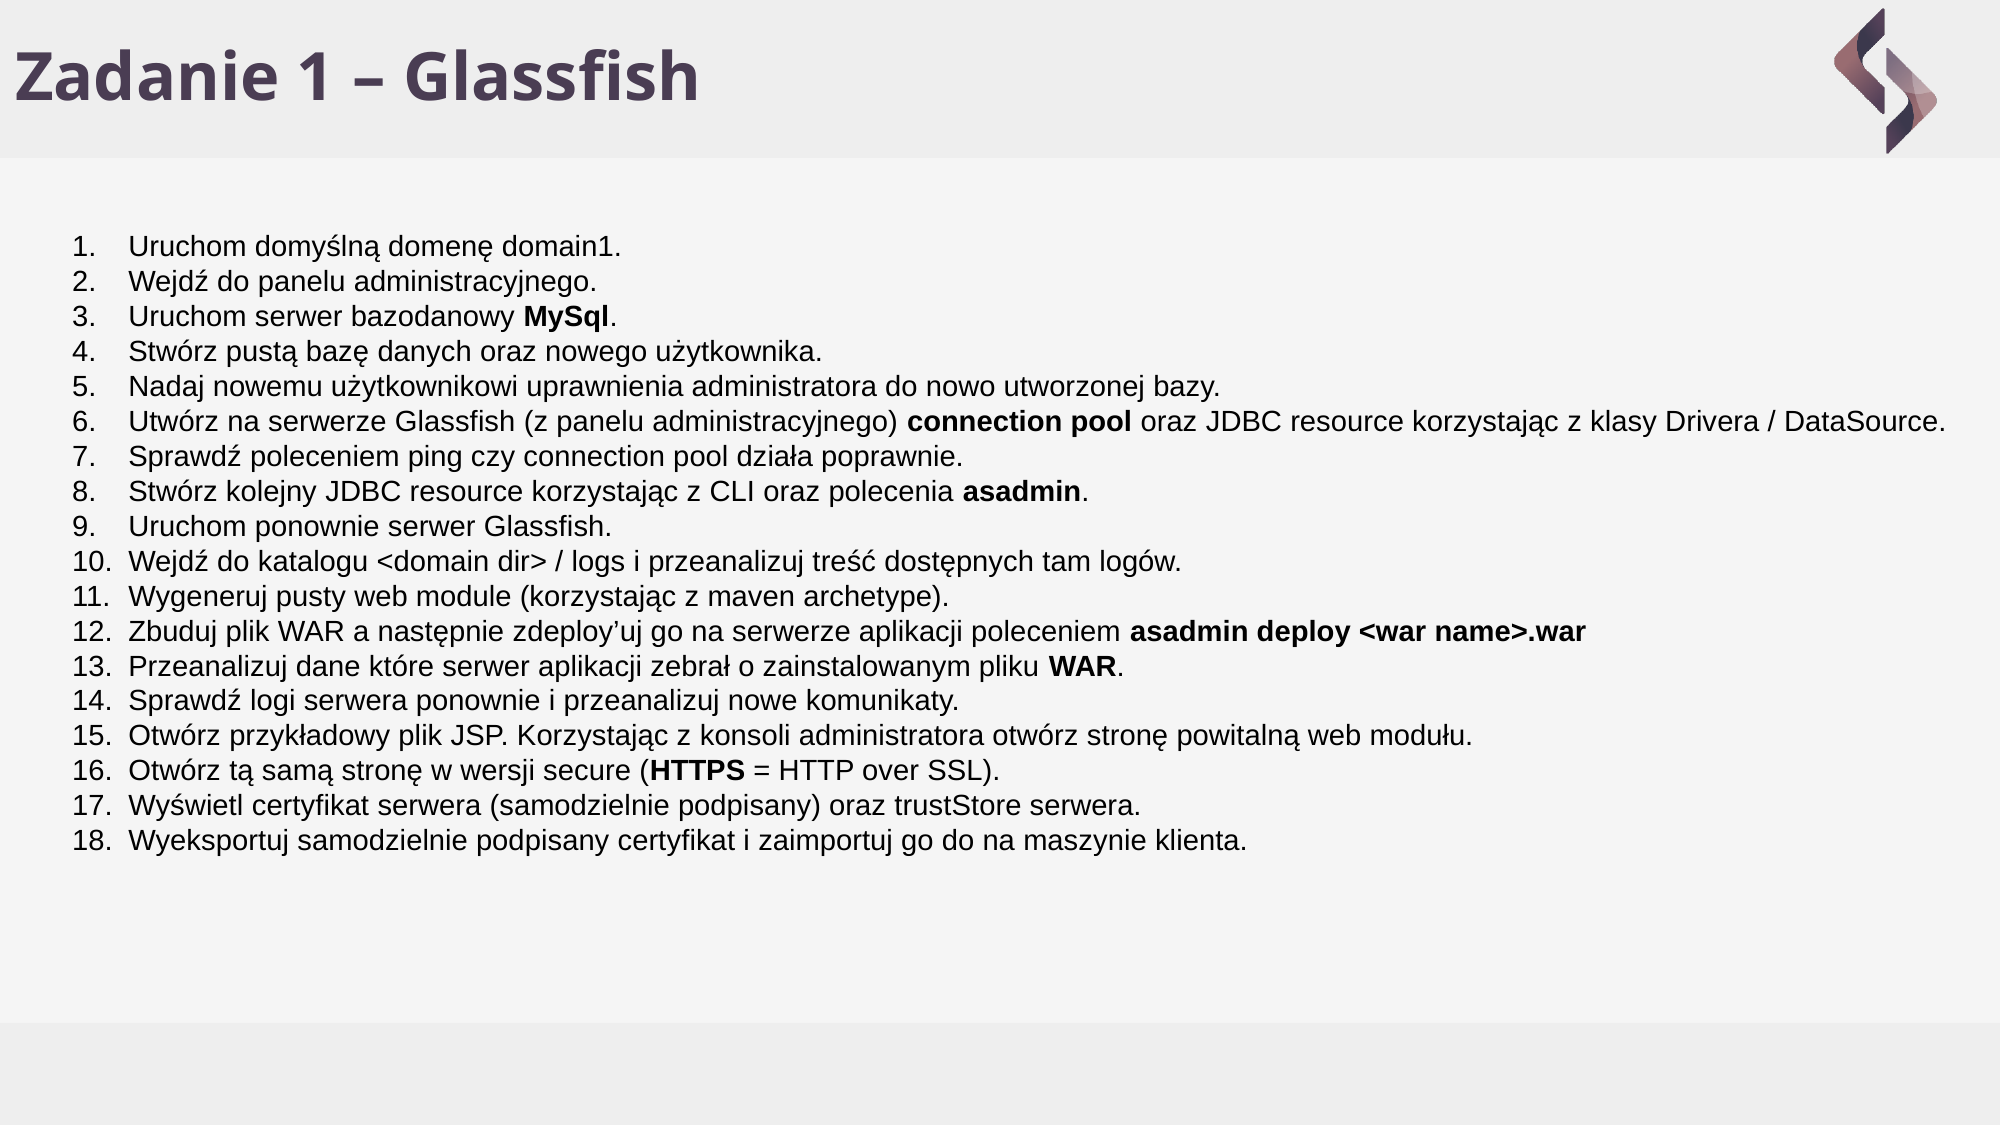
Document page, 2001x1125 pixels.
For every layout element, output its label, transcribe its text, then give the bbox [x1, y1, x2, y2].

title Zadanie 1 – Glassfish [0, 0, 1788, 158]
text_box Uruchom domyślną domenę domain1. Wejdź do panelu administracyjnego. Uruchom serwer bazodanowy MySql. Stwórz pustą bazę danych oraz nowego użytkownika. Nadaj nowemu użytkownikowi uprawnienia administratora do nowo utworzonej bazy. Utwórz na serwerze Glassfish (z panelu administracyjnego) connection pool oraz JDBC resource korzystając z klasy Drivera / DataSource. Sprawdź poleceniem ping czy connection pool działa poprawnie. Stwórz kolejny JDBC resource korzystając z CLI oraz polecenia asadmin. Uruchom ponownie serwer Glassfish. Wejdź do katalogu <domain dir> / logs i przeanalizuj treść dostępnych tam logów. Wygeneruj pusty web module (korzystając z maven archetype). Zbuduj plik WAR a następnie zdeploy’uj go na serwerze aplikacji poleceniem asadmin deploy <war name>.war Przeanalizuj dane które serwer aplikacji zebrał o zainstalowanym pliku WAR. Sprawdź logi serwera ponownie i przeanalizuj nowe komunikaty. Otwórz przykładowy plik JSP. Korzystając z konsoli administratora otwórz stronę powitalną web modułu. Otwórz tą samą stronę w wersji secure (HTTPS = HTTP over SSL). Wyświetl certyfikat serwera (samodzielnie podpisany) oraz trustStore serwera. Wyeksportuj samodzielnie podpisany certyfikat i zaimportuj go do na maszynie klienta. [57, 219, 1963, 934]
picture [1787, 0, 2001, 166]
